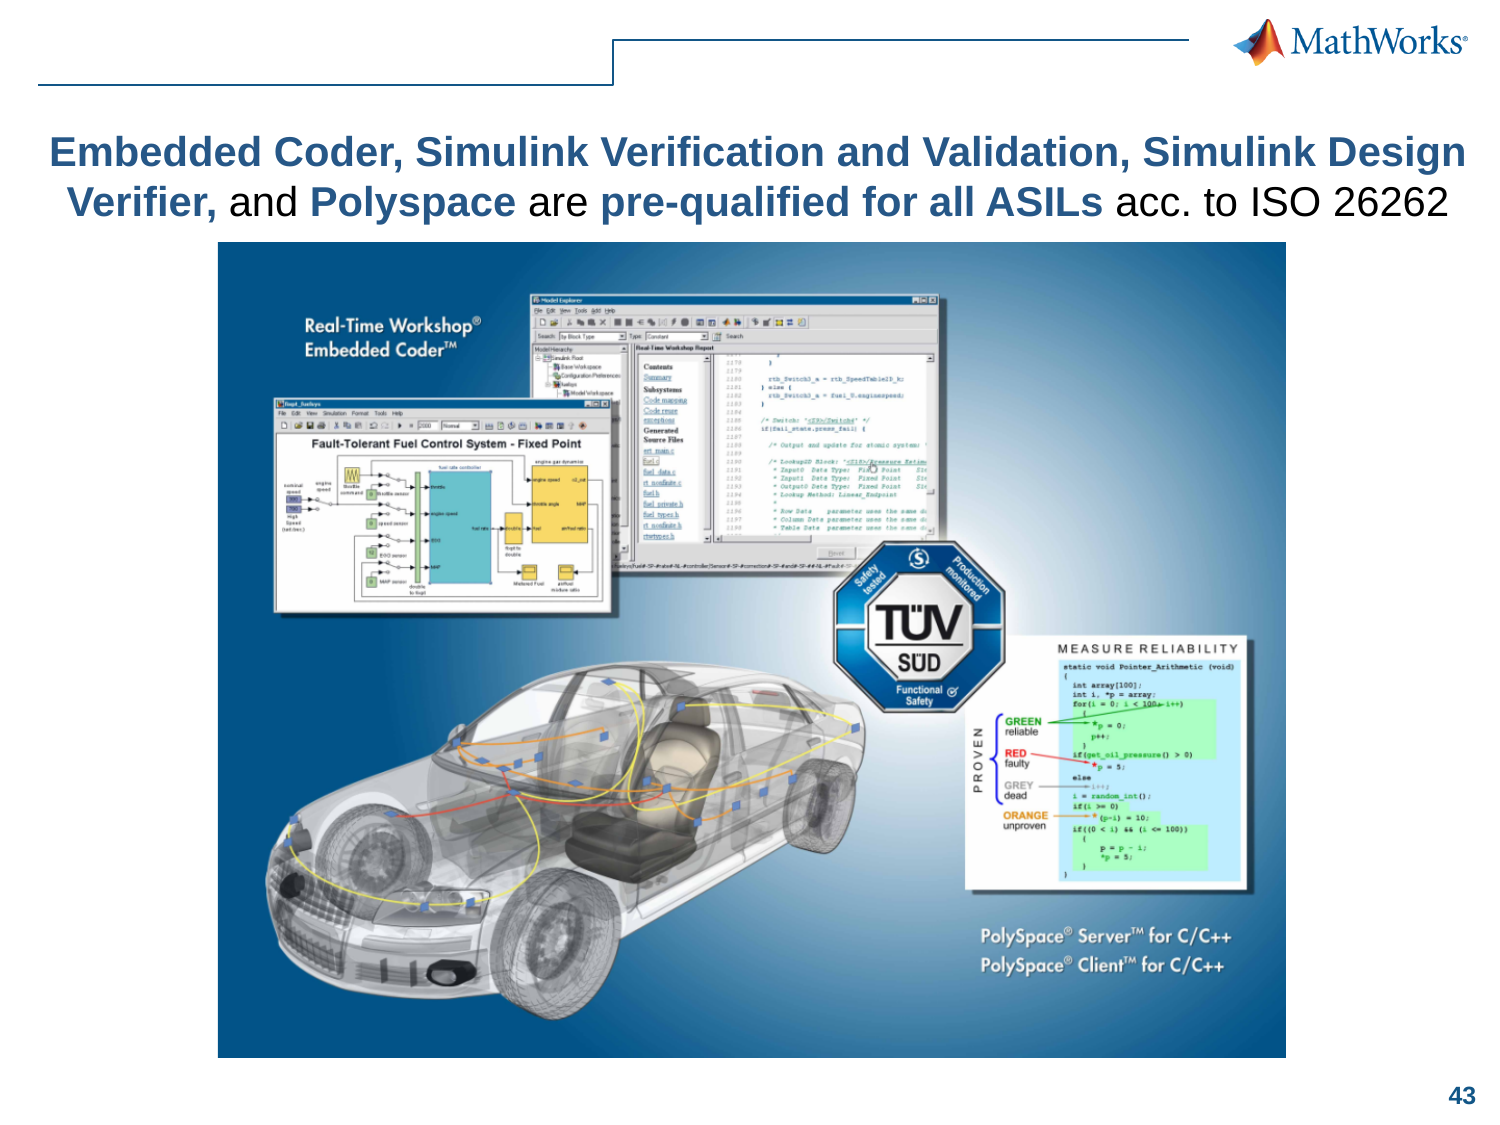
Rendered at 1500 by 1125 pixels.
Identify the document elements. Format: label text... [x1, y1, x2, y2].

picture [1226, 7, 1483, 78]
picture [217, 241, 1287, 1058]
text_box Embedded Coder, Simulink Verification and Validation, Simulink Design Verifier, and Polyspace are pre-qualified for all ASILs acc. to ISO 26262 [19, 117, 1496, 233]
